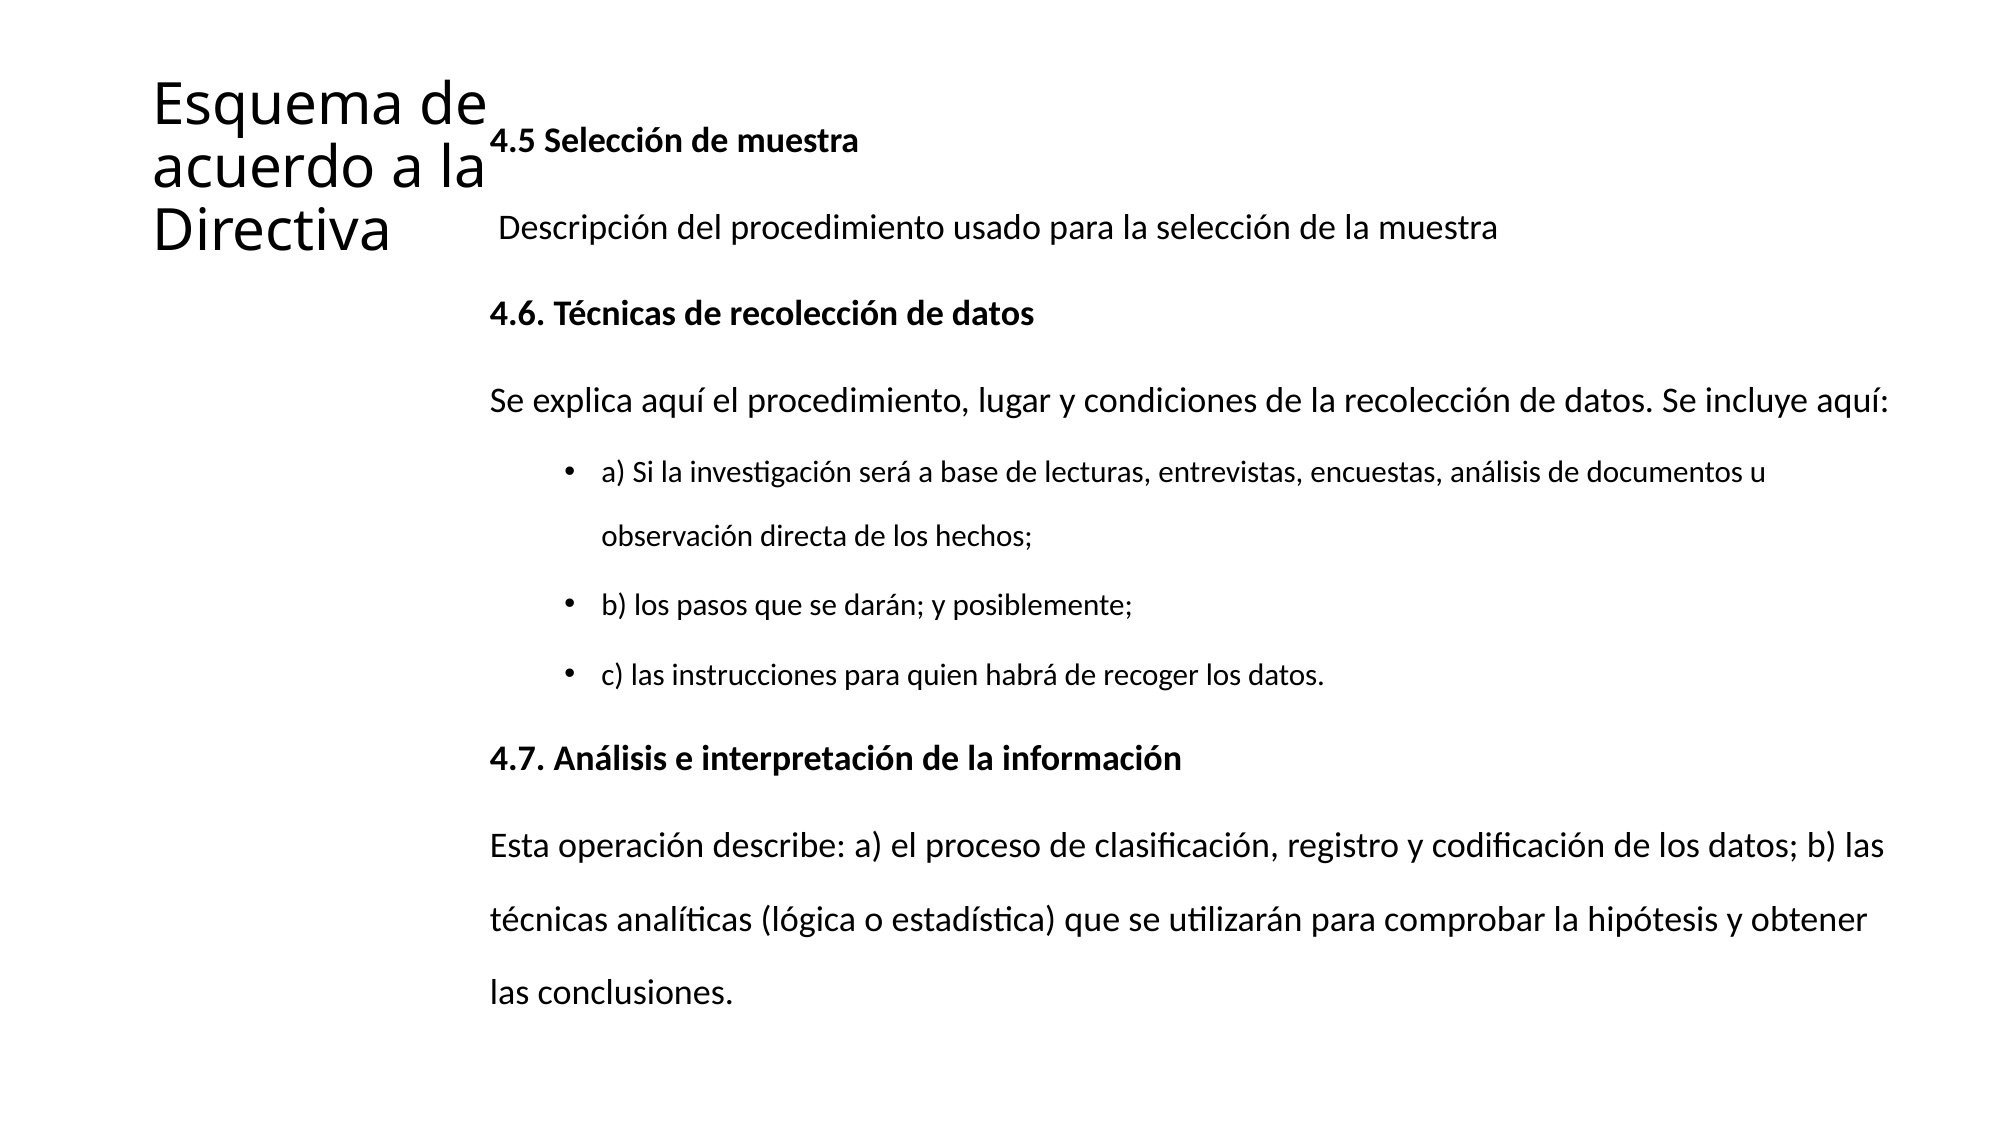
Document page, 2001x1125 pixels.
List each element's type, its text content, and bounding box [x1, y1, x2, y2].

list 4.5 Selección de muestra Descripción del procedimiento usado para la selección de la muestra 4.6. Técnicas de recolección de datos Se explica aquí el procedimiento, lugar y condiciones de la recolección de datos. Se incluye aquí: a) Si la investigación será a base de lecturas, entrevistas, encuestas, análisis de documentos u observación directa de los hechos; b) los pasos que se darán; y posiblemente; c) las instrucciones para quien habrá de recoger los datos. 4.7. Análisis e interpretación de la información Esta operación describe: a) el proceso de clasificación, registro y codificación de los datos; b) las técnicas analíticas (lógica o estadística) que se utilizarán para comprobar la hipótesis y obtener las conclusiones. [474, 42, 1922, 1056]
title Esquema de acuerdo a la Directiva [137, 59, 474, 278]
